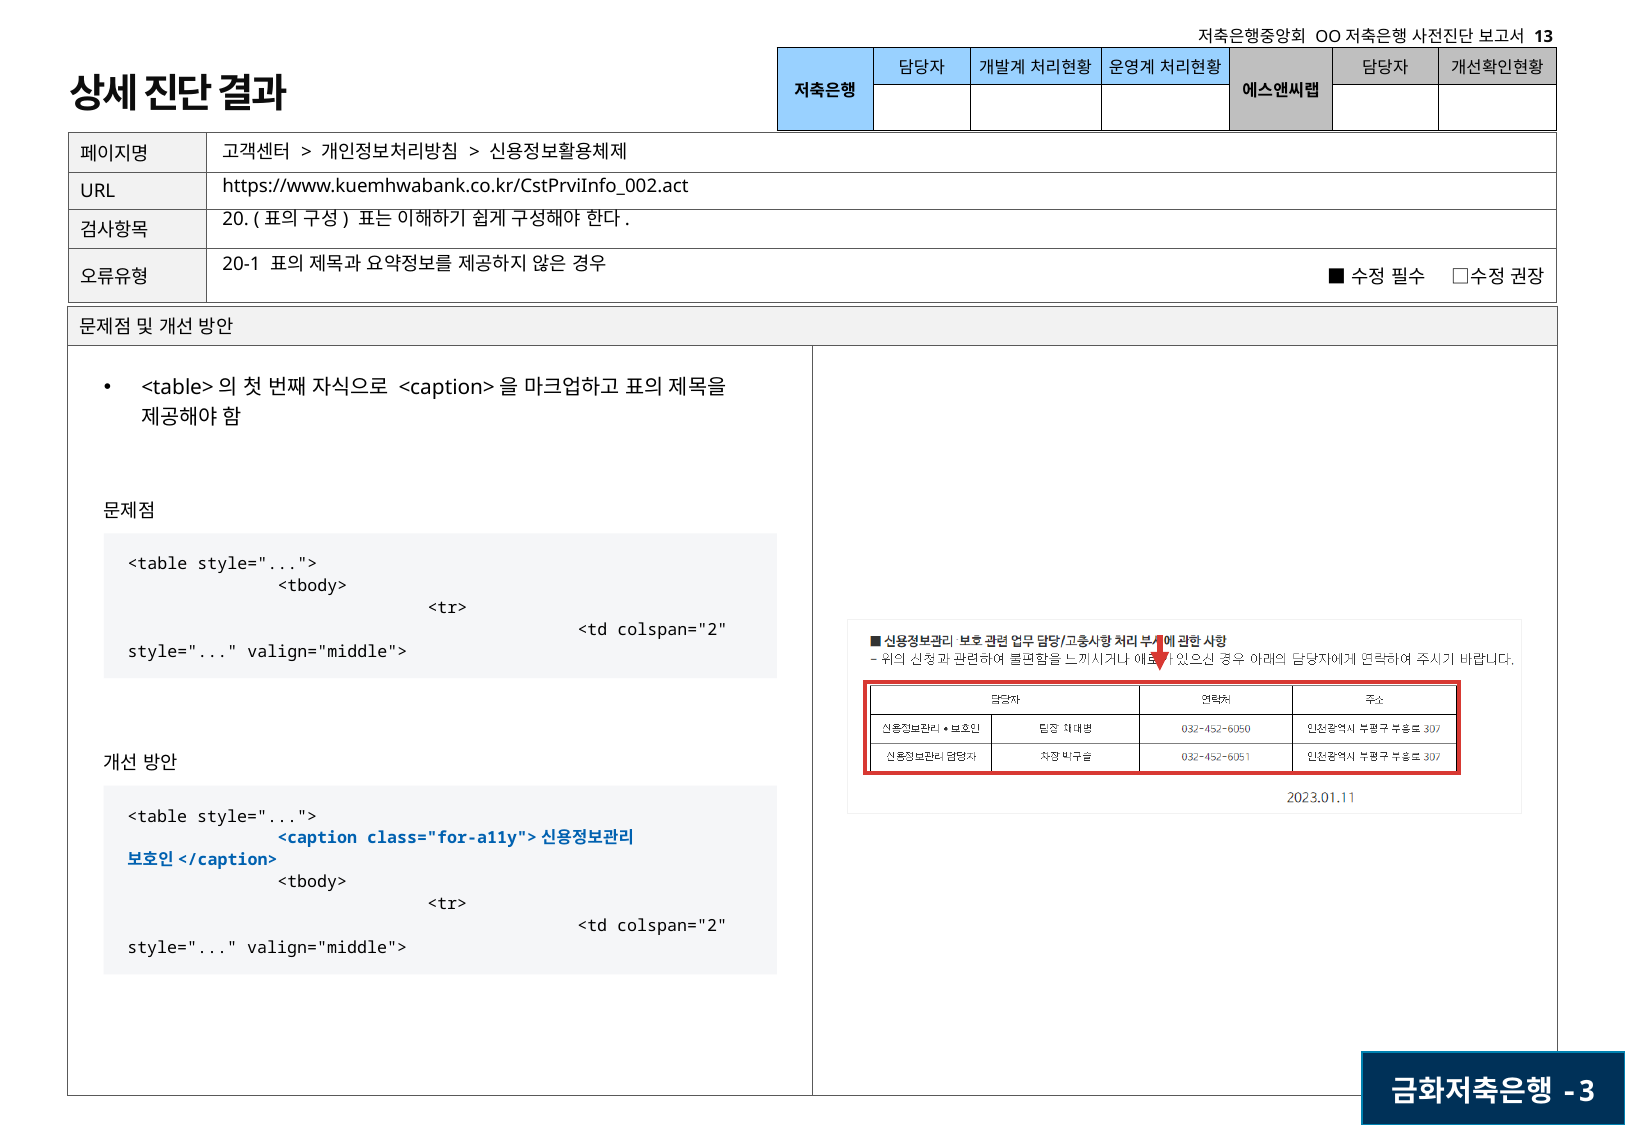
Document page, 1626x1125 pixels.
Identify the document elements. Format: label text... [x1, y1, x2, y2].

list <table>의 첫 번째 자식으로 <caption>을 마크업하고 표의 제목을 제공해야 함 [103, 368, 778, 498]
table_cell [1102, 85, 1229, 130]
list 20. (표의 구성) 표는 이해하기 쉽게 구성해야 한다. [207, 201, 1557, 236]
list 고객센터 > 개인정보처리방침 > 신용정보활용체제 [207, 133, 1557, 167]
table_header 담당자 [1333, 48, 1438, 84]
table_cell [971, 85, 1101, 130]
table_header 개발계 처리현황 [971, 48, 1101, 84]
table_header 저축은행 [778, 48, 873, 130]
table_cell [1439, 85, 1556, 130]
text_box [103, 498, 778, 657]
table_header 운영계 처리현황 [1102, 48, 1229, 84]
table_header 에스앤씨랩 [1230, 48, 1332, 130]
table_header 개선확인현황 [1439, 48, 1556, 84]
list 20-1 표의 제목과 요약정보를 제공하지 않은 경우 [207, 235, 1293, 291]
picture [847, 619, 1521, 814]
table_cell [874, 85, 970, 130]
text_box 금화저축은행-3 [1361, 1051, 1625, 1125]
table_header 담당자 [874, 48, 970, 84]
list https://www.kuemhwabank.co.kr/CstPrviInfo_002.act [207, 167, 1557, 201]
title 상세 진단 결과 [69, 72, 777, 117]
table_cell [1333, 85, 1438, 130]
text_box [103, 750, 777, 932]
